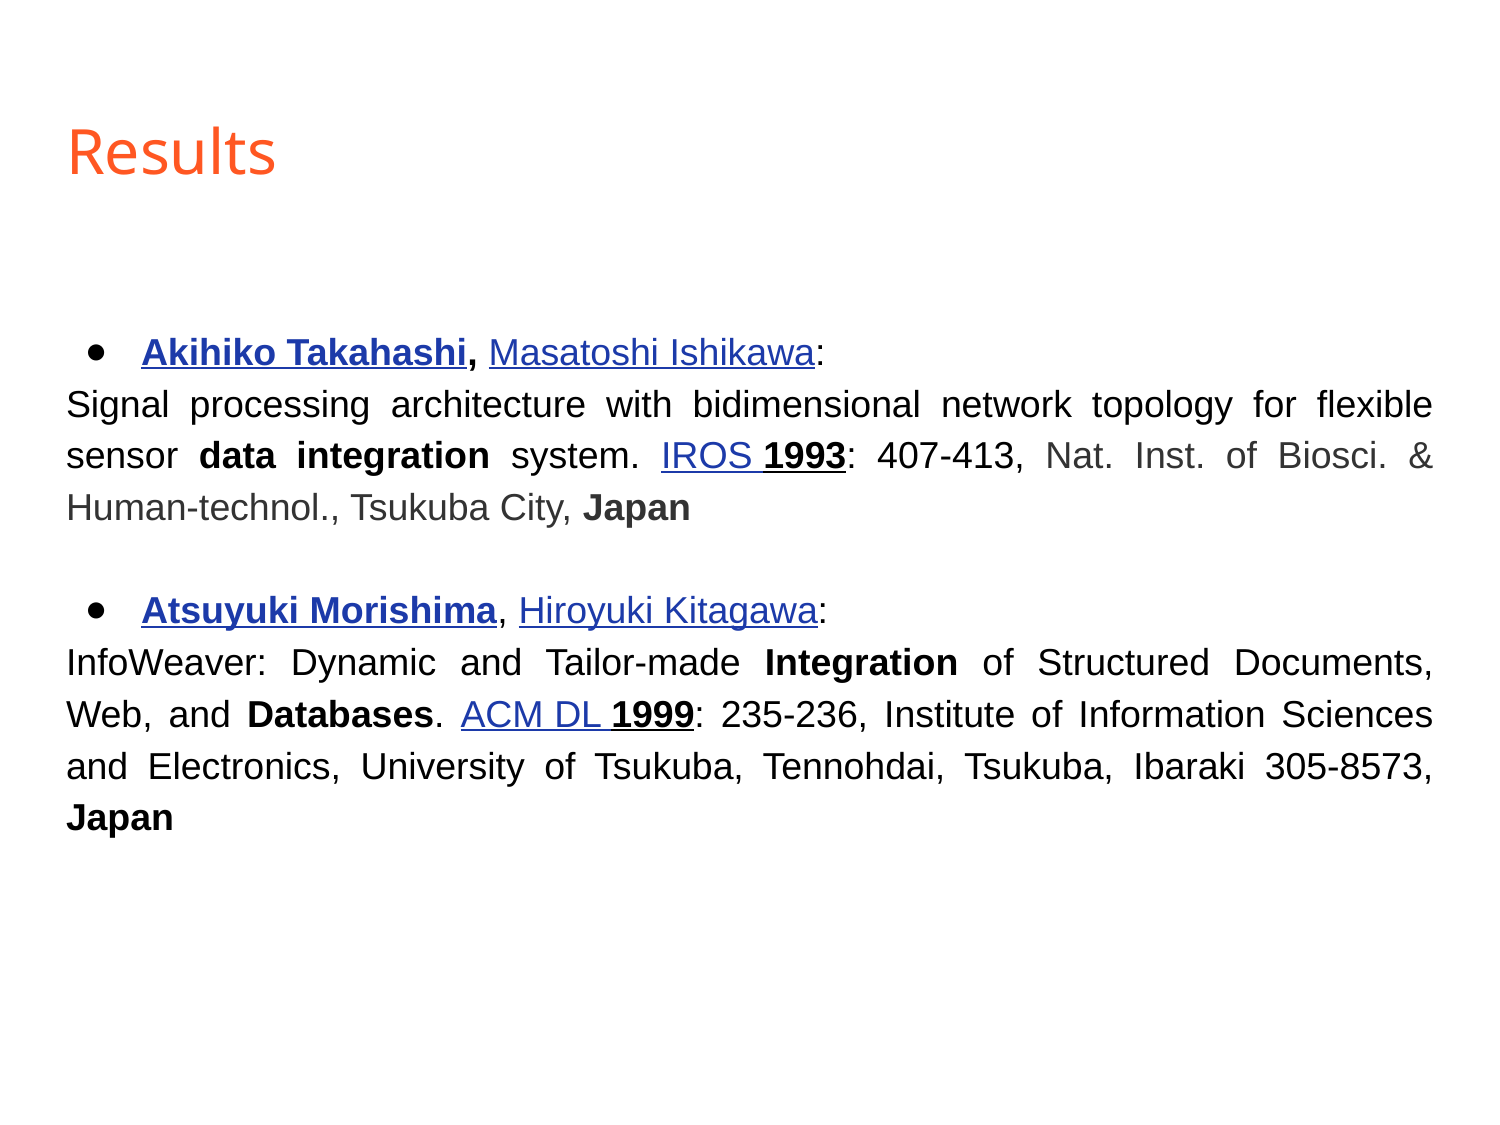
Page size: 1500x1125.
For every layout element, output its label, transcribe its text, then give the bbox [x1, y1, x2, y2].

list Akihiko Takahashi, Masatoshi Ishikawa: Signal processing architecture with bidimensional network topology for flexible sensor data integration system. IROS 1993: 407-413, Nat. Inst. of Biosci. & Human-technol., Tsukuba City, Japan Atsuyuki Morishima, Hiroyuki Kitagawa: InfoWeaver: Dynamic and Tailor-made Integration of Structured Documents, Web, and Databases. ACM DL 1999: 235-236, Institute of Information Sciences and Electronics, University of Tsukuba, Tennohdai, Tsukuba, Ibaraki 305-8573, Japan [51, 306, 1449, 866]
title Results [51, 97, 1449, 223]
